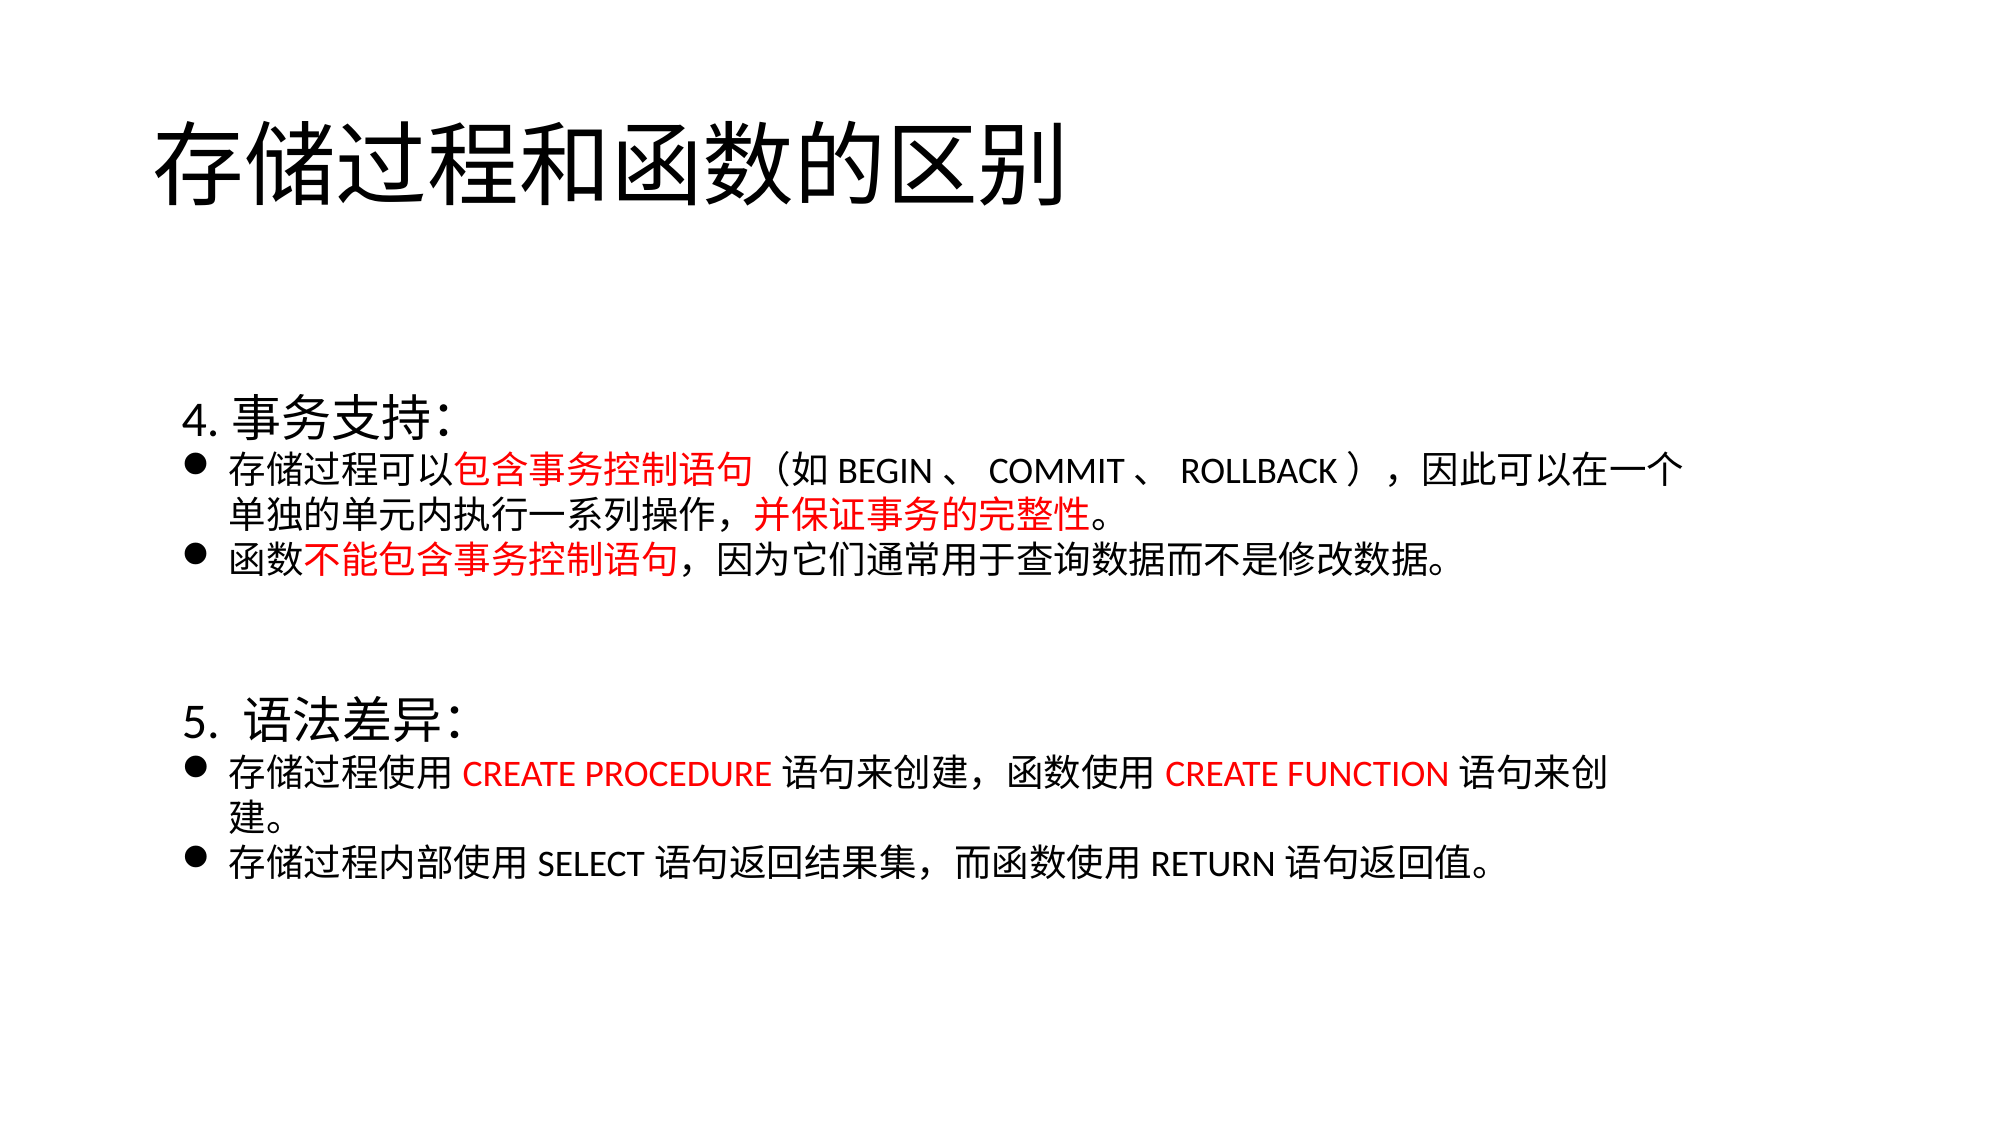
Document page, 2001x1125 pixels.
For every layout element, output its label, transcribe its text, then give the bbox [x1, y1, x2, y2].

text_box 5. 语法差异： 存储过程使用CREATE PROCEDURE语句来创建，函数使用CREATE FUNCTION语句来创建。 存储过程内部使用SELECT语句返回结果集，而函数使用RETURN语句返回值。 [167, 681, 1644, 891]
text_box 4.事务支持： 存储过程可以包含事务控制语句（如BEGIN、COMMIT、ROLLBACK），因此可以在一个单独的单元内执行一系列操作，并保证事务的完整性。 函数不能包含事务控制语句，因为它们通常用于查询数据而不是修改数据。 [166, 378, 1709, 589]
title 存储过程和函数的区别 [137, 59, 1863, 278]
